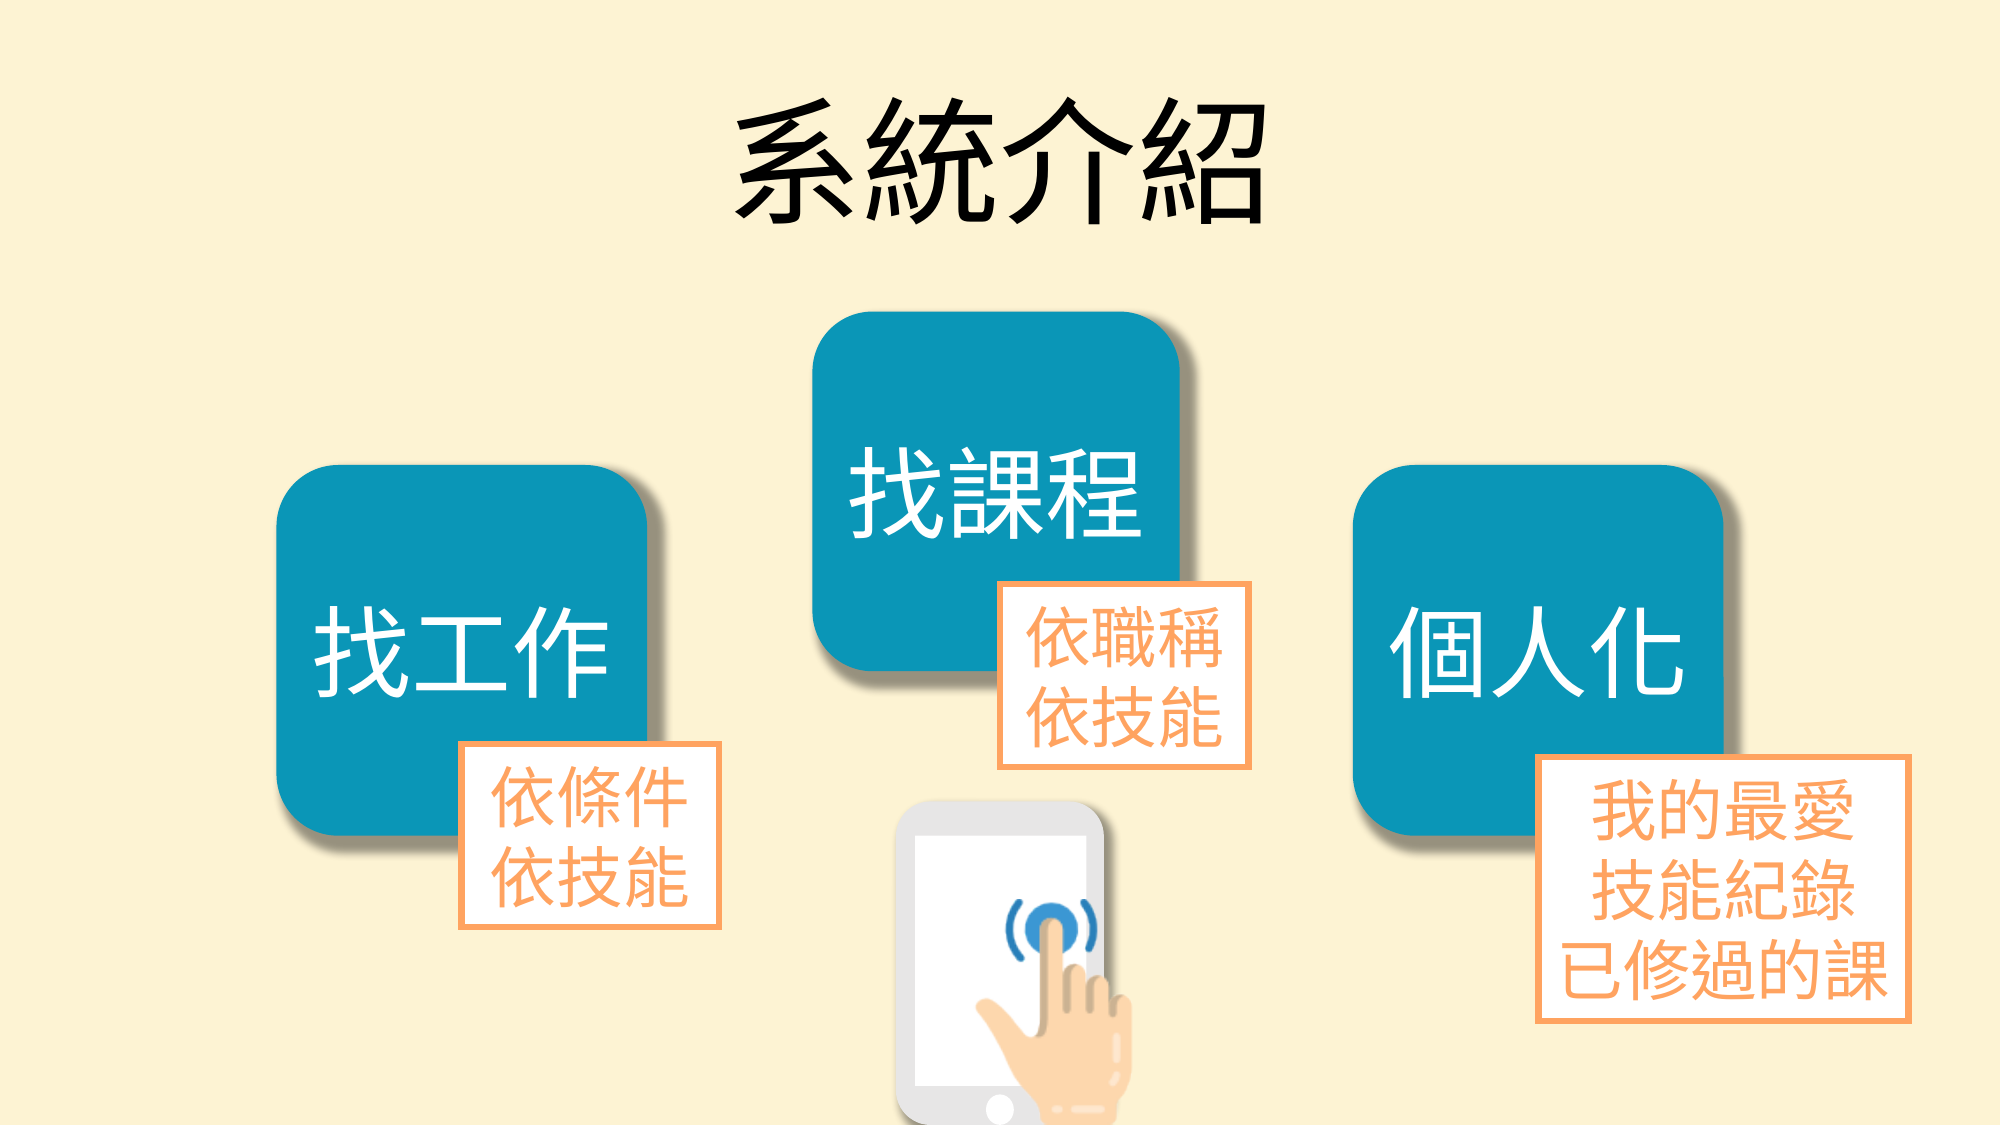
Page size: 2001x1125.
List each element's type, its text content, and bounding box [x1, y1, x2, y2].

text_box 個人化 [1351, 463, 1725, 837]
text_box [894, 800, 1105, 1125]
text_box 找課程 [811, 310, 1181, 673]
text_box 找工作 [275, 463, 649, 837]
picture [941, 899, 1167, 1125]
text_box 依職稱 依技能 [999, 583, 1250, 768]
title 系統介紹 [137, 59, 1863, 278]
text_box 我的最愛 技能紀錄 已修過的課 [1537, 756, 1910, 1022]
text_box 依條件 依技能 [460, 743, 720, 928]
text_box [914, 835, 1087, 1087]
